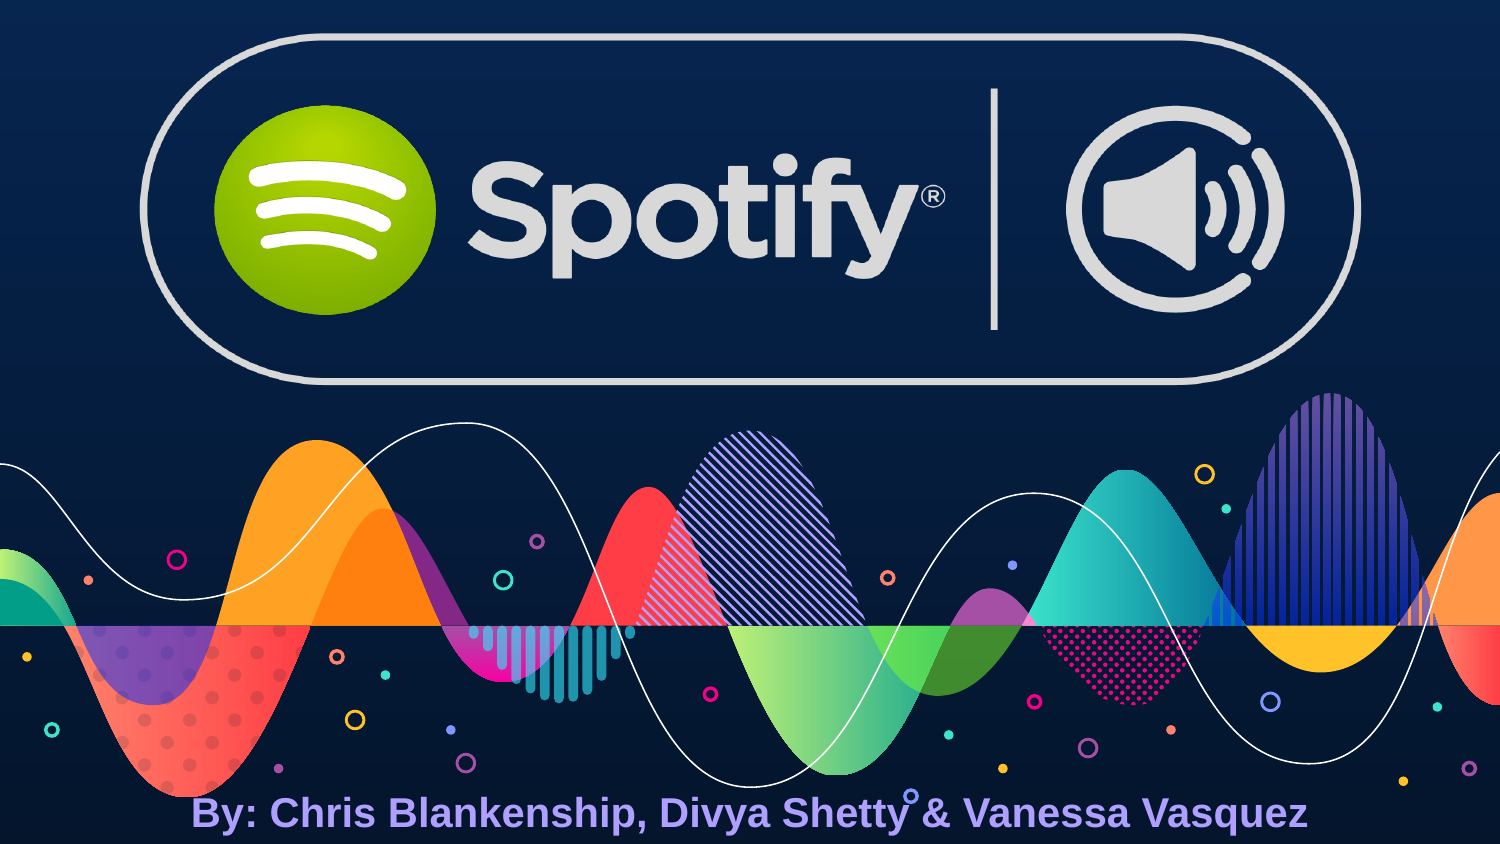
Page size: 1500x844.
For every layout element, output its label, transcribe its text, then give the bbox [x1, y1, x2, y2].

text_box By: Chris Blankenship, Divya Shetty & Vanessa Vasquez [151, 778, 1349, 843]
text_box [137, 32, 1363, 387]
